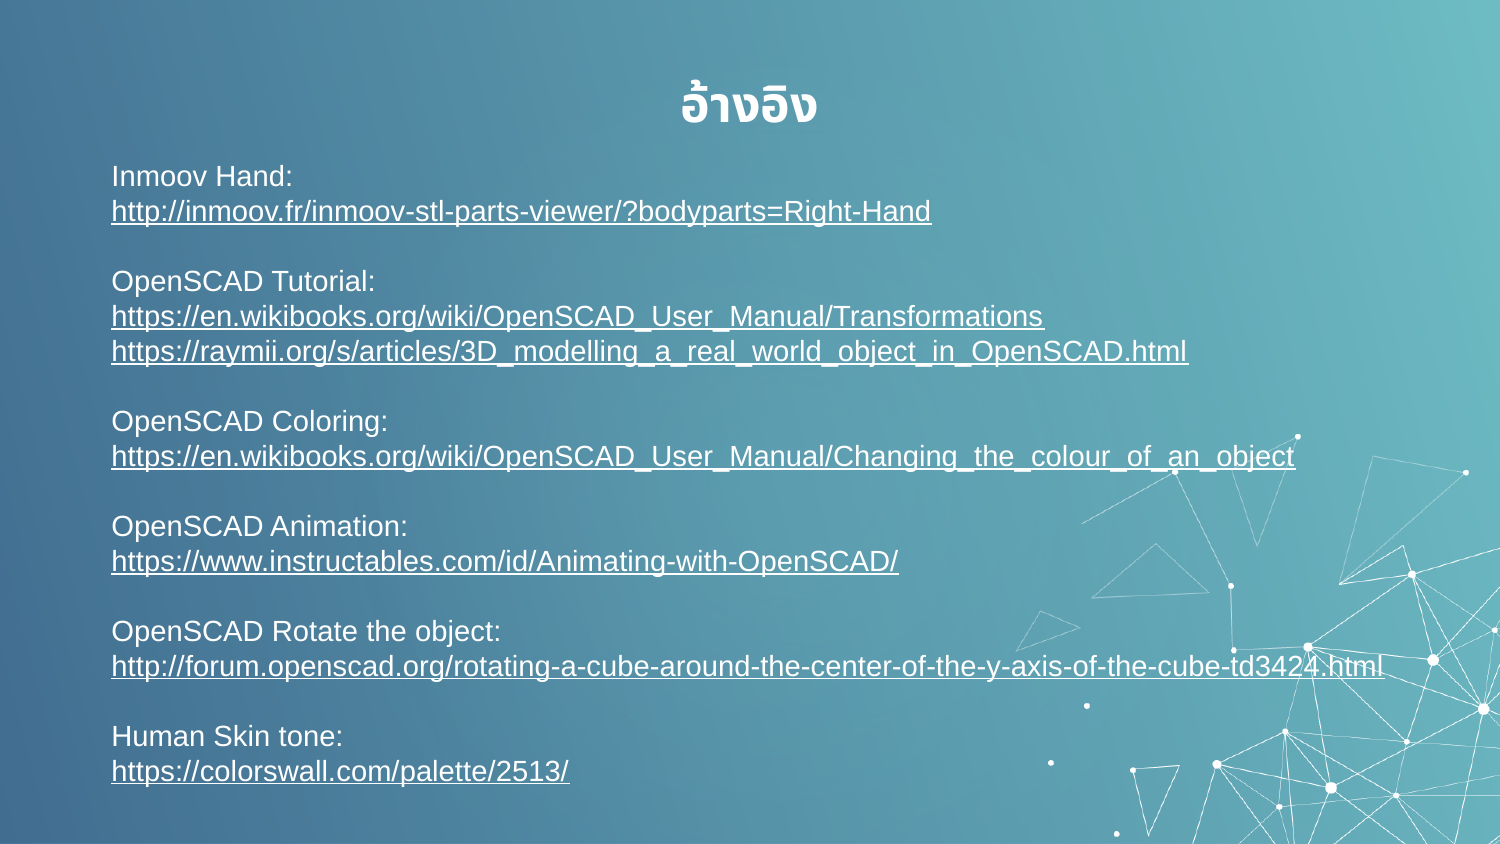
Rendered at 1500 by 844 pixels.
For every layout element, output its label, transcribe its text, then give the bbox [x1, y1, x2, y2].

title อ้างอิง [322, 57, 1178, 154]
text_box Inmoov Hand: http://inmoov.fr/inmoov-stl-parts-viewer/?bodyparts=Right-Hand OpenSCAD Tutorial: https://en.wikibooks.org/wiki/OpenSCAD_User_Manual/Transformations https://raymii.org/s/articles/3D_modelling_a_real_world_object_in_OpenSCAD.html OpenSCAD Coloring: https://en.wikibooks.org/wiki/OpenSCAD_User_Manual/Changing_the_colour_of_an_object OpenSCAD Animation: https://www.instructables.com/id/Animating-with-OpenSCAD/ OpenSCAD Rotate the object: http://forum.openscad.org/rotating-a-cube-around-the-center-of-the-y-axis-of-the-cube-td3424.html Human Skin tone: https://colorswall.com/palette/2513/ [96, 188, 1401, 756]
picture [0, 0, 1500, 844]
